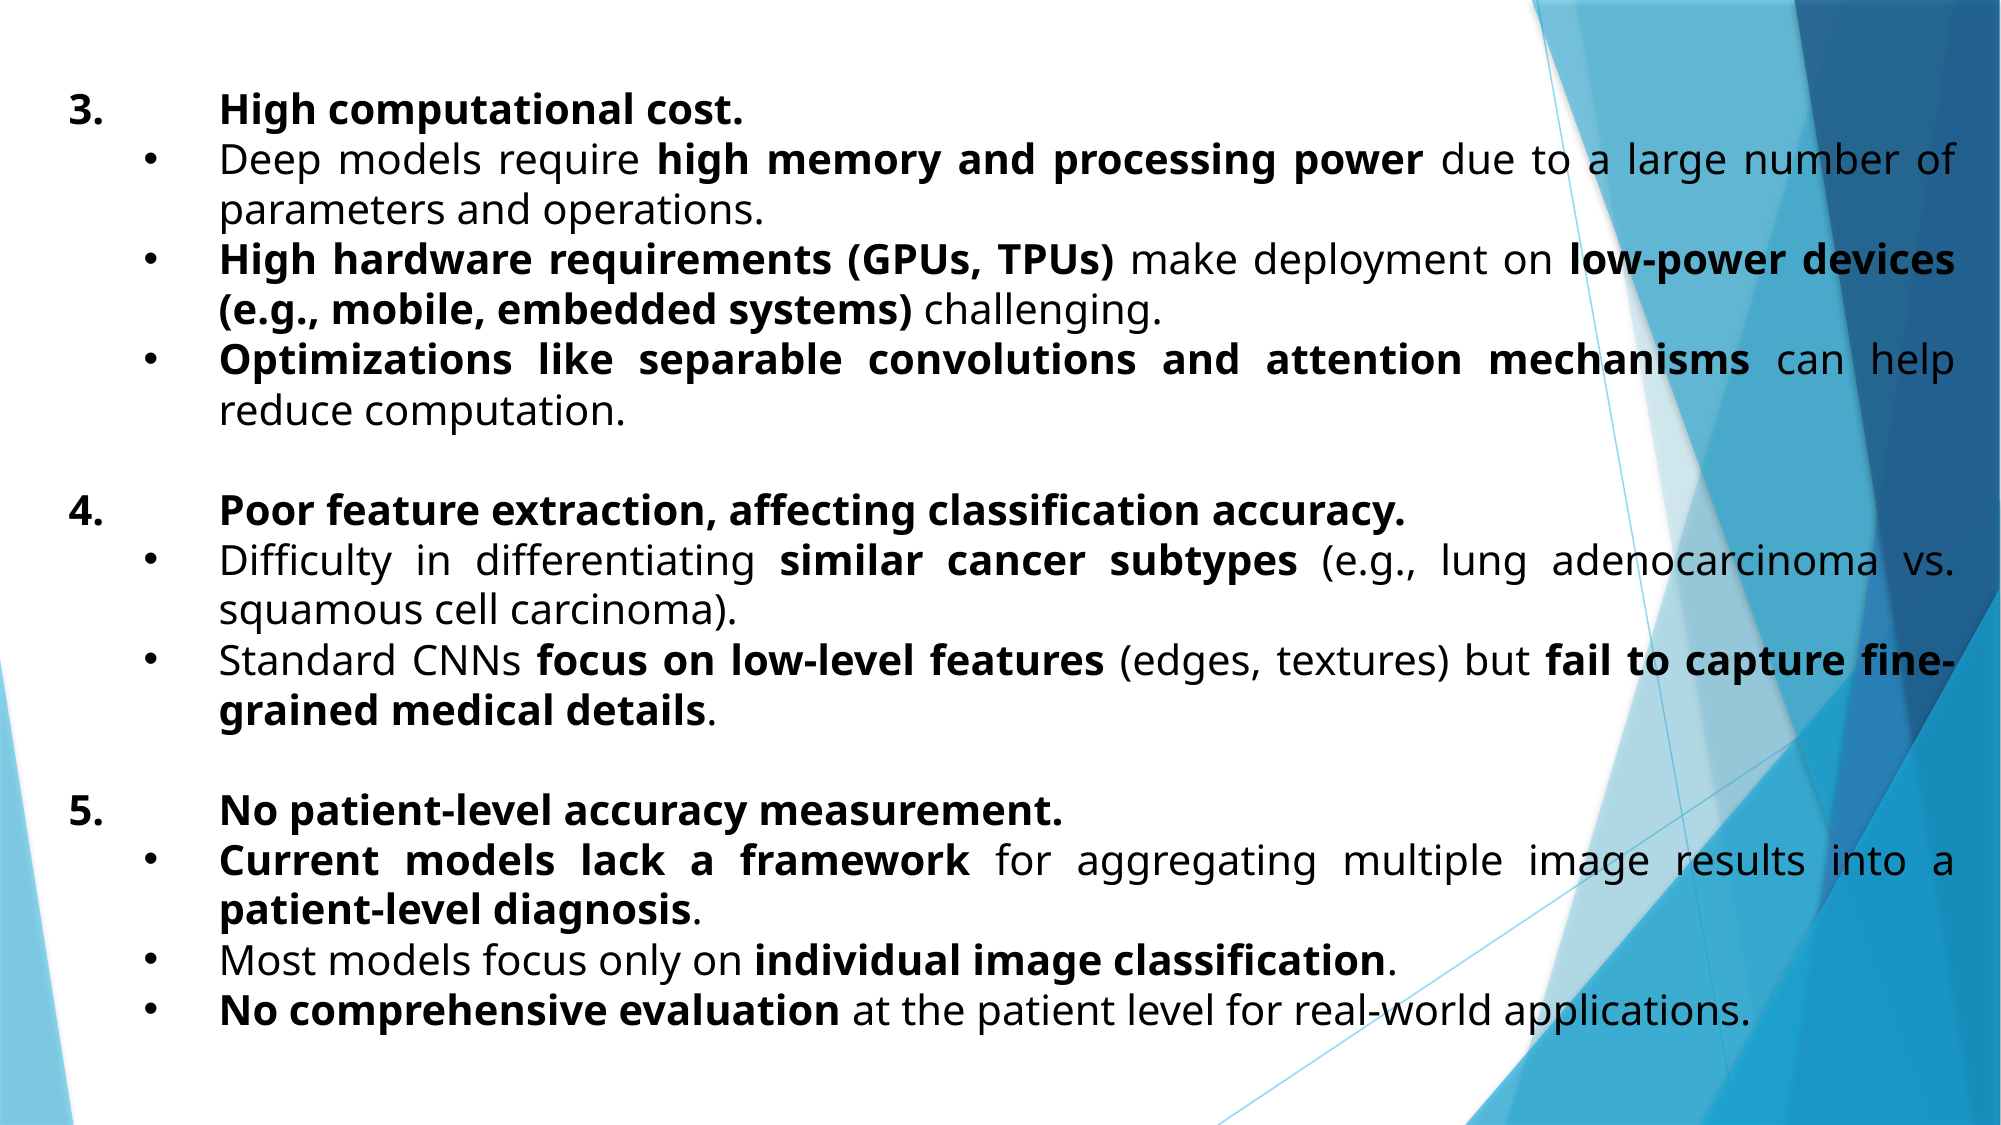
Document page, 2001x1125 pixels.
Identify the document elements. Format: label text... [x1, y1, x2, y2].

text_box 3. High computational cost. Deep models require high memory and processing power due to a large number of parameters and operations. High hardware requirements (GPUs, TPUs) make deployment on low-power devices (e.g., mobile, embedded systems) challenging. Optimizations like separable convolutions and attention mechanisms can help reduce computation. 4. Poor feature extraction, affecting classification accuracy. Difficulty in differentiating similar cancer subtypes (e.g., lung adenocarcinoma vs. squamous cell carcinoma). Standard CNNs focus on low-level features (edges, textures) but fail to capture fine-grained medical details. 5. No patient-level accuracy measurement. Current models lack a framework for aggregating multiple image results into a patient-level diagnosis. Most models focus only on individual image classification. No comprehensive evaluation at the patient level for real-world applications. [53, 75, 1971, 1041]
